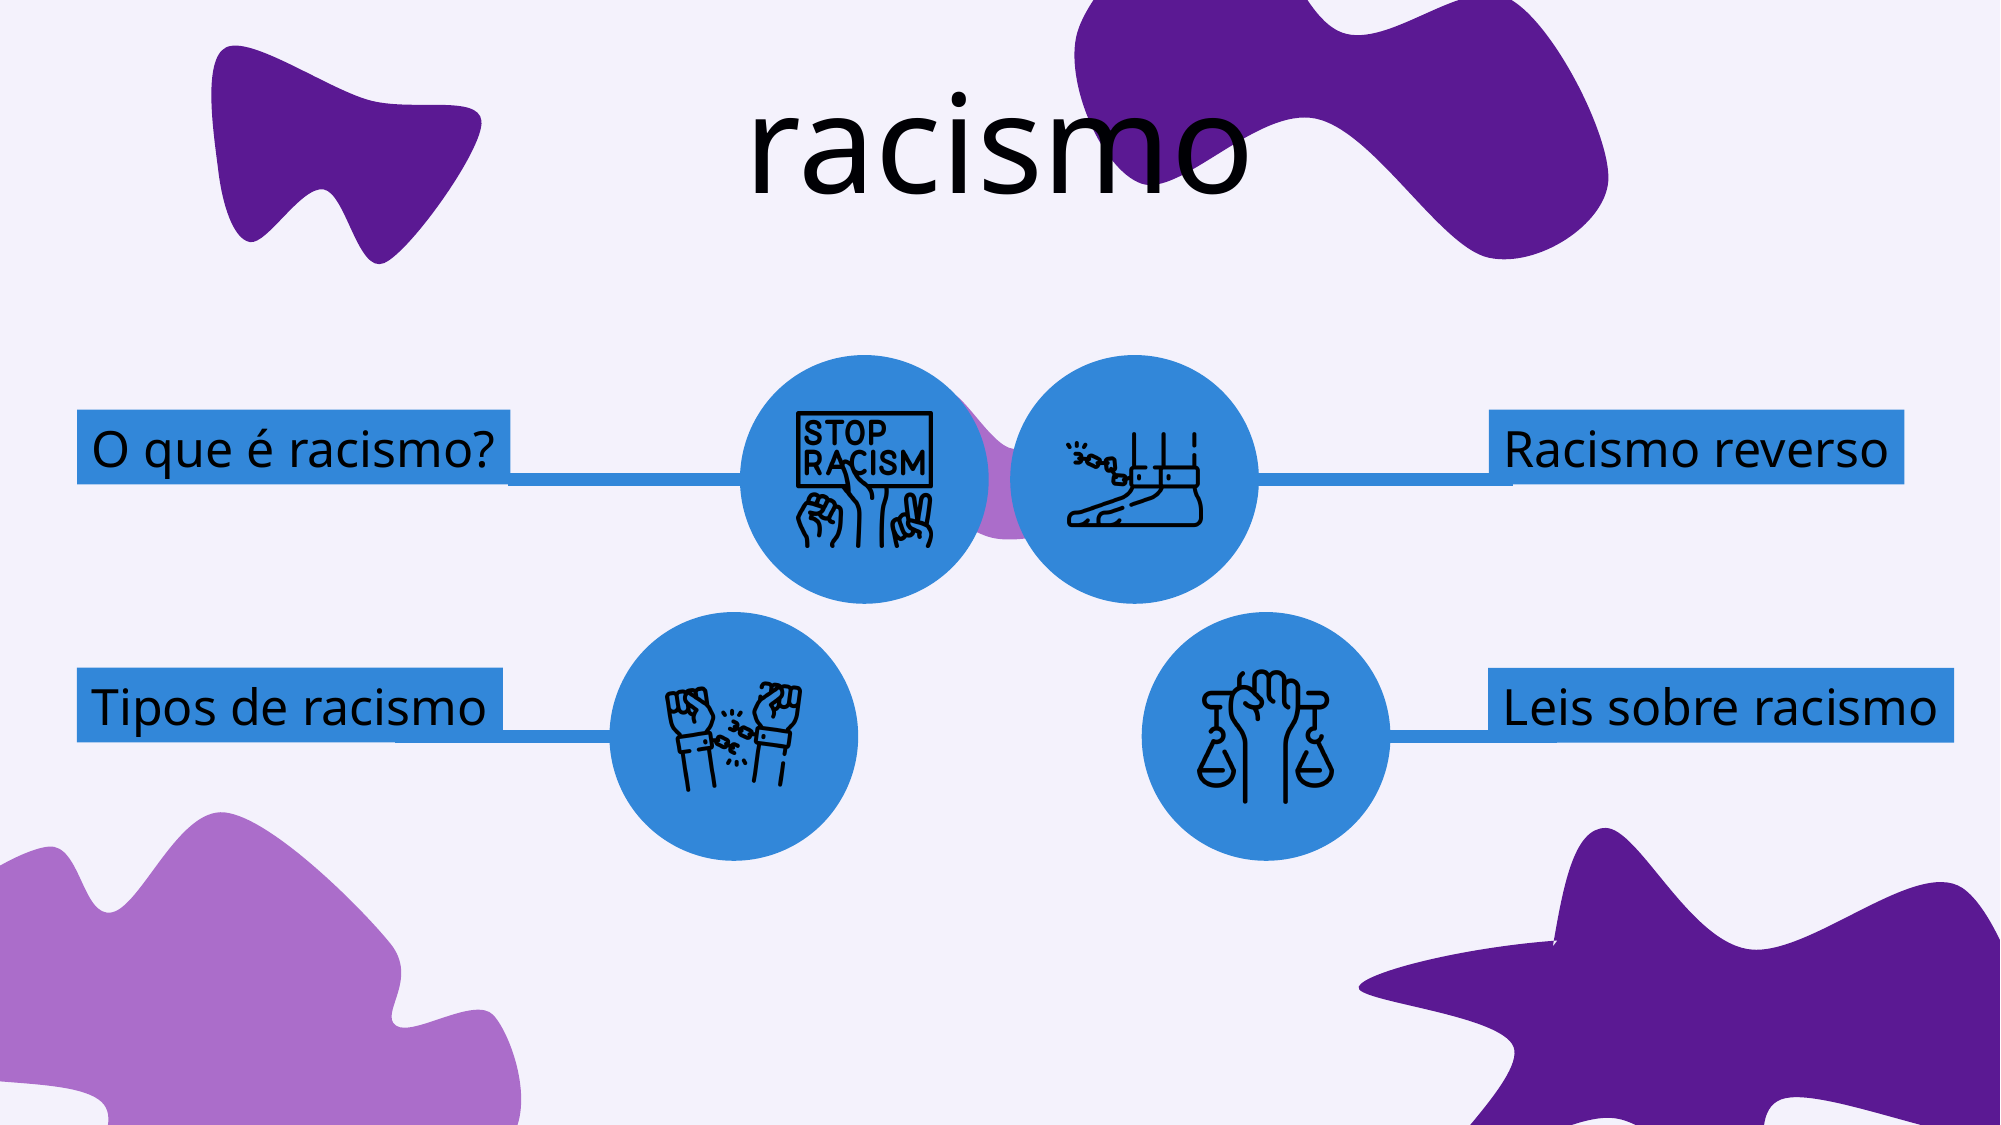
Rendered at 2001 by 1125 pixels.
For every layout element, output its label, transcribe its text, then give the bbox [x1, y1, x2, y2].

picture [665, 668, 802, 805]
text_box [1015, 360, 1254, 599]
text_box racismo [729, 48, 1270, 229]
text_box O que é racismo? [77, 409, 511, 485]
text_box [210, 44, 483, 266]
text_box Racismo reverso [1488, 409, 1905, 485]
picture [796, 411, 933, 548]
text_box Tipos de racismo [76, 667, 503, 743]
text_box Leis sobre racismo [1488, 667, 1955, 743]
picture [1197, 668, 1334, 805]
text_box [0, 811, 523, 1125]
picture [1066, 411, 1203, 548]
text_box [1357, 826, 2000, 1125]
text_box [944, 389, 1030, 541]
text_box [614, 617, 853, 856]
text_box [745, 360, 984, 599]
text_box [1146, 617, 1386, 856]
text_box [1073, 0, 1610, 261]
